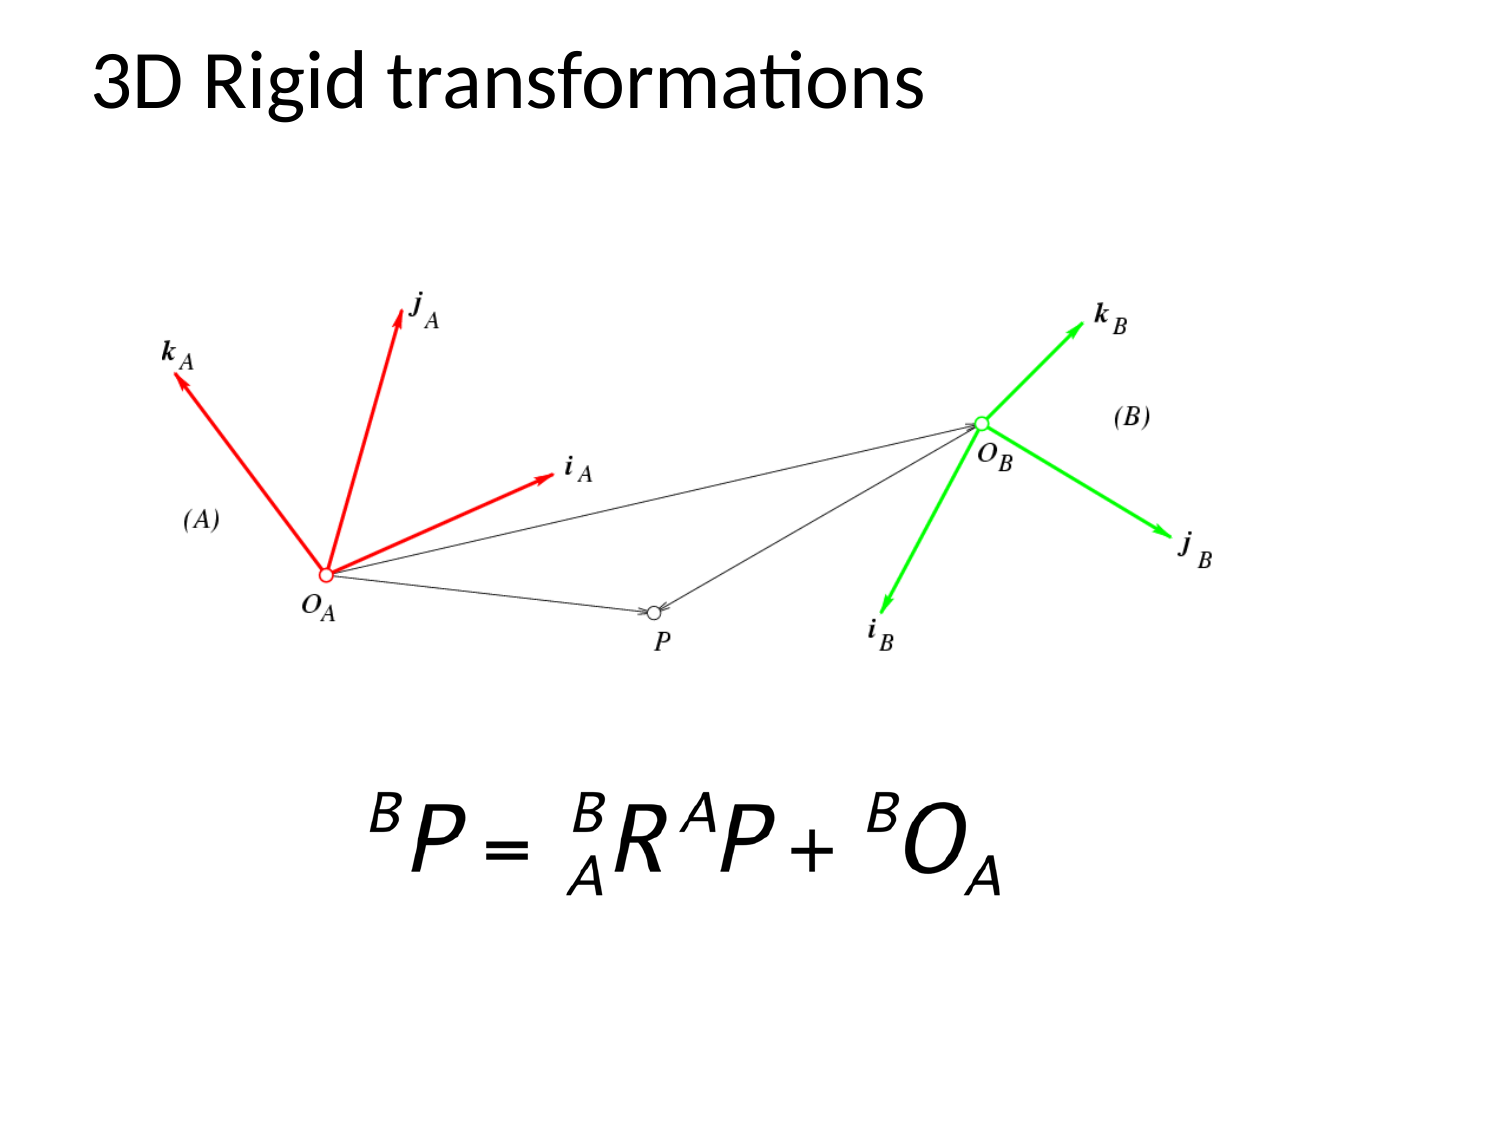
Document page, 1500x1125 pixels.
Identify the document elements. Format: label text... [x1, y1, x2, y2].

title 3D Rigid transformations [74, 0, 1426, 151]
picture [162, 287, 1213, 652]
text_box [349, 774, 1013, 917]
